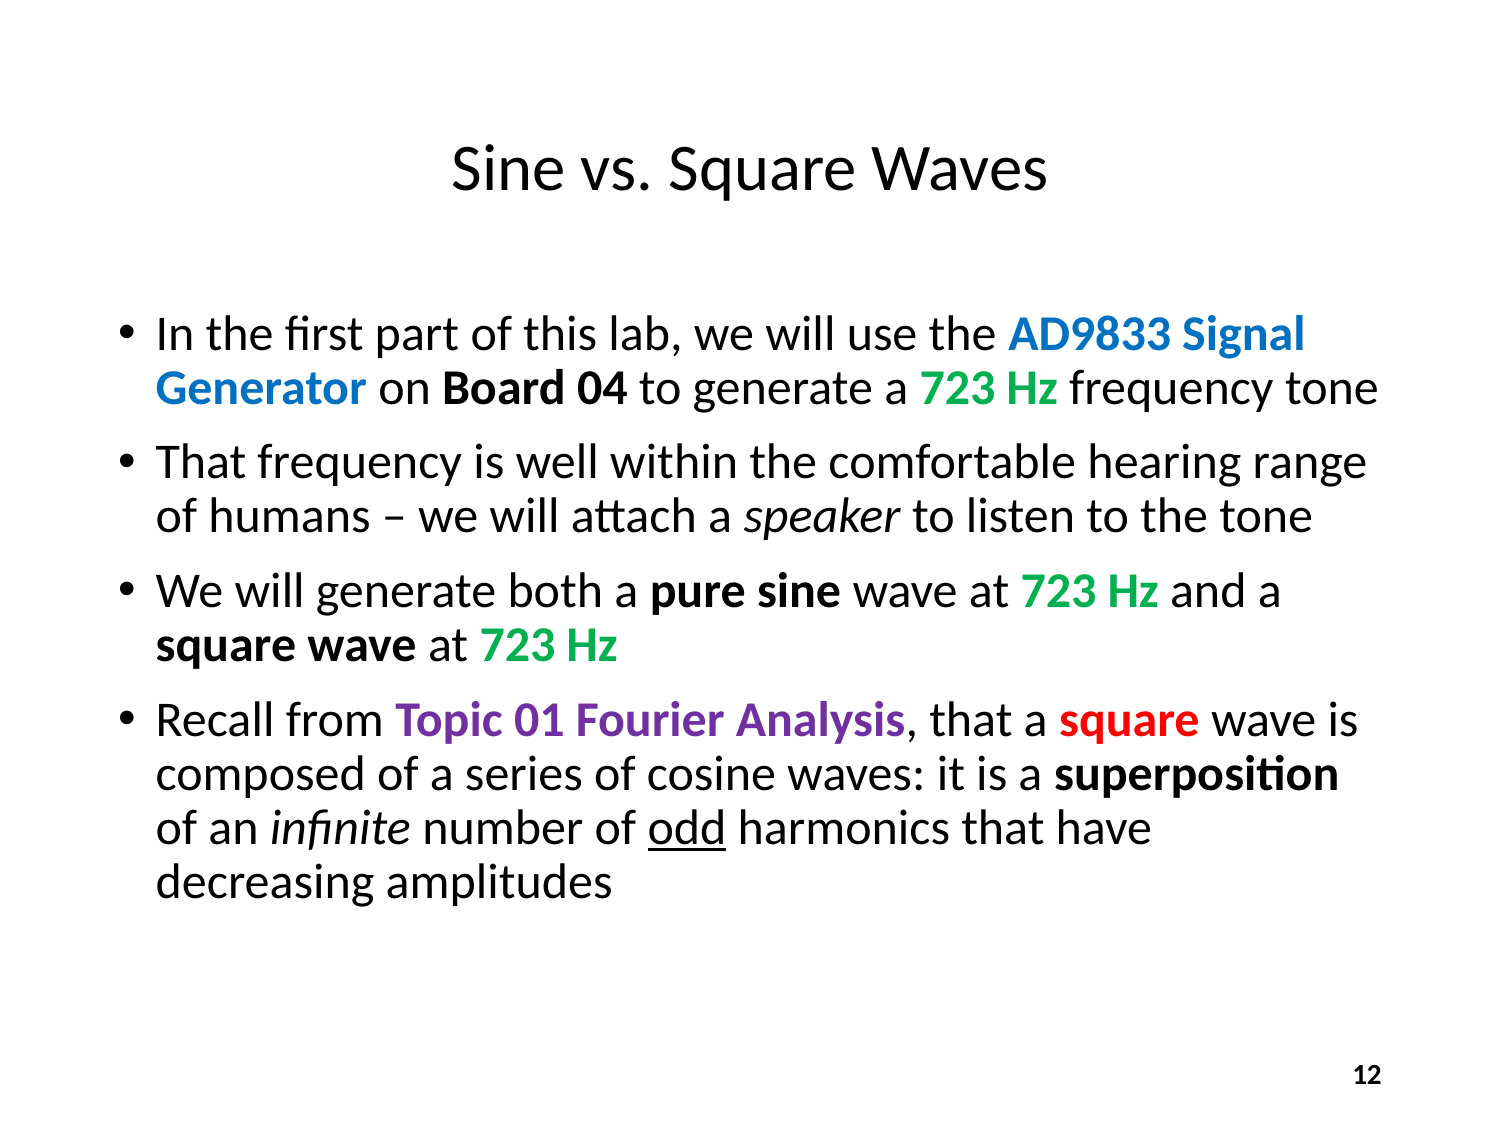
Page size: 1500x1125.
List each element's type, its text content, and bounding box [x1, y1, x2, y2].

slide_number 12 [1059, 1042, 1397, 1103]
title Sine vs. Square Waves [103, 59, 1397, 278]
list In the first part of this lab, we will use the AD9833 Signal Generator on Board 04 to generate a 723 Hz frequency tone That frequency is well within the comfortable hearing range of humans – we will attach a speaker to listen to the tone We will generate both a pure sine wave at 723 Hz and a square wave at 723 Hz Recall from Topic 01 Fourier Analysis, that a square wave is composed of a series of cosine waves: it is a superposition of an infinite number of odd harmonics that have decreasing amplitudes [103, 299, 1397, 1066]
